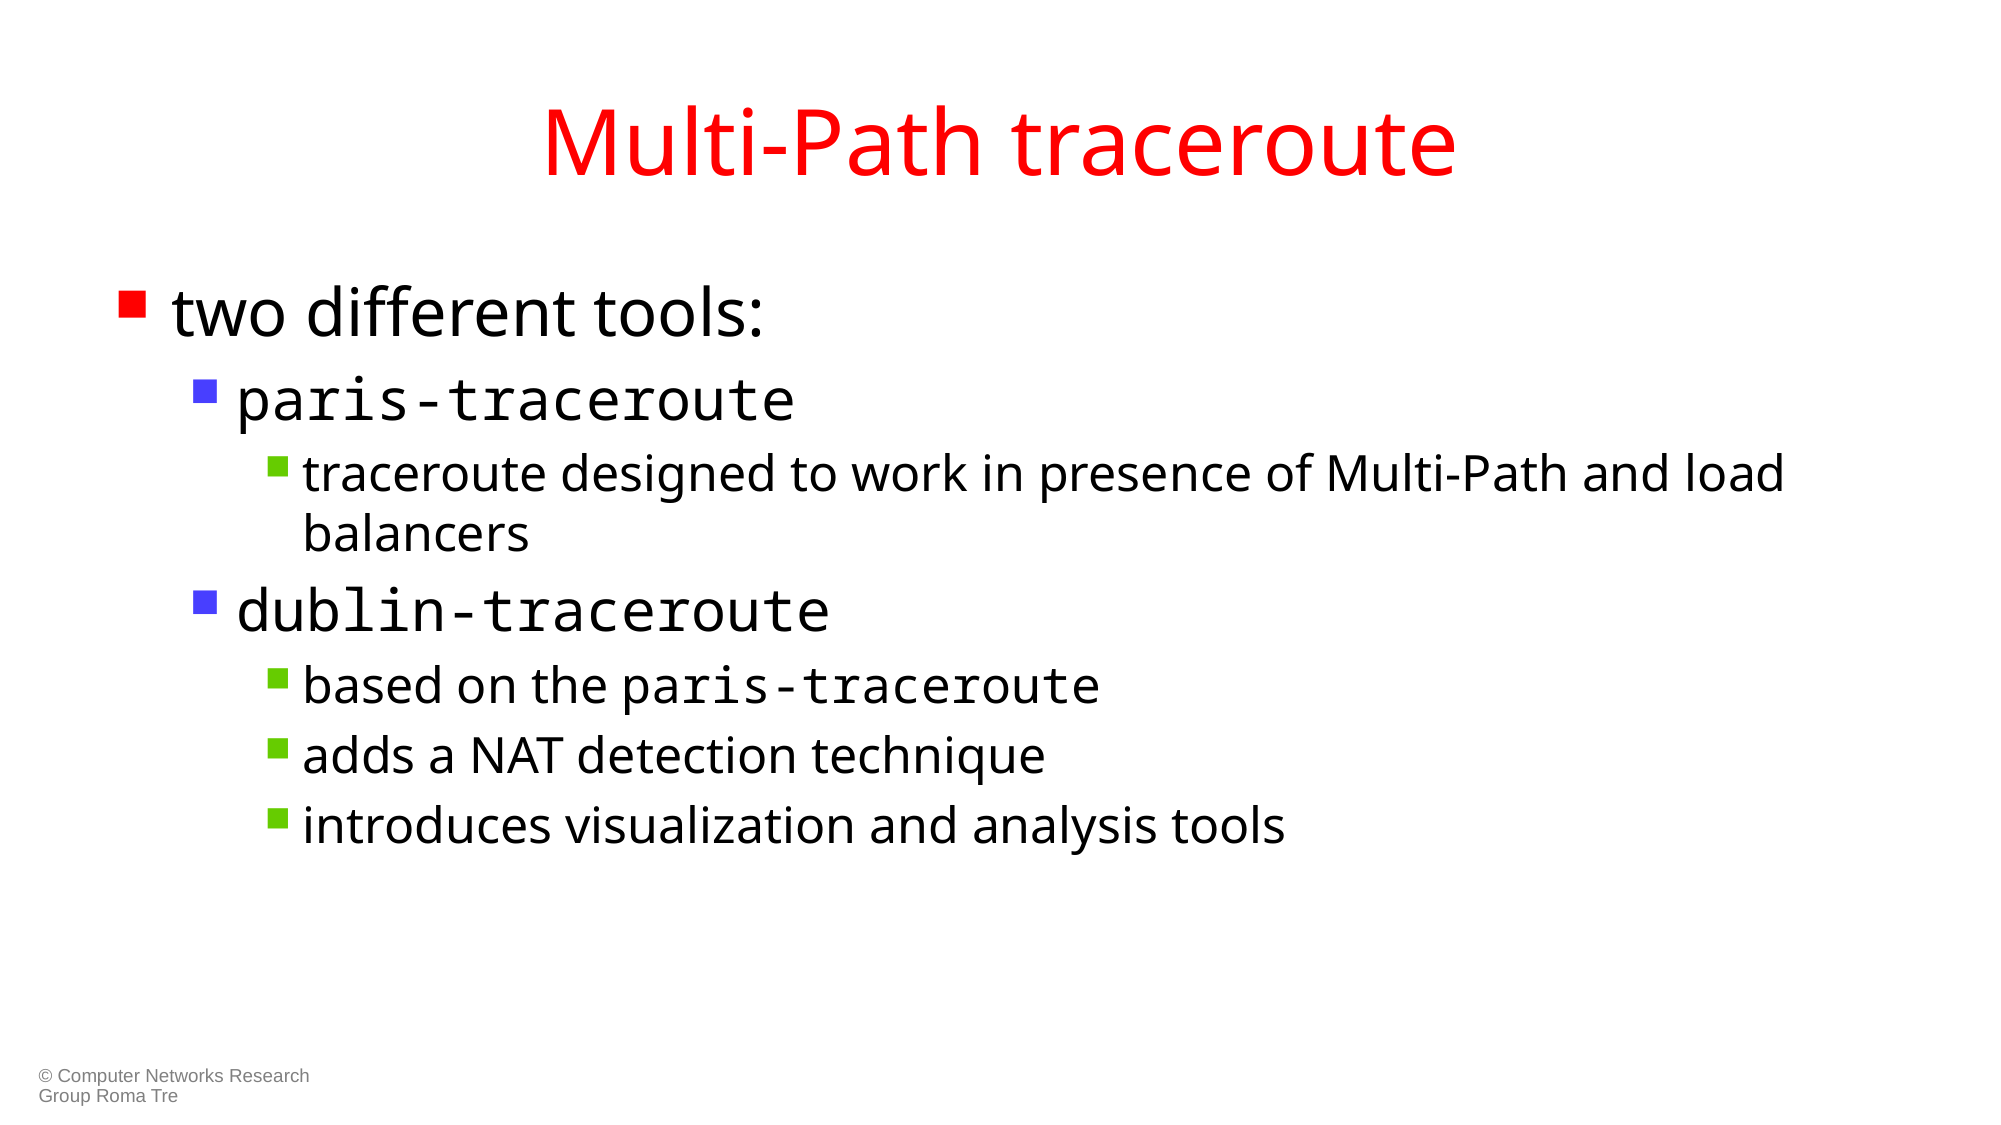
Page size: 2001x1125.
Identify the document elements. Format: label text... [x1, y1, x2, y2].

title Multi-Path traceroute [99, 45, 1900, 233]
list two different tools: paris-traceroute traceroute designed to work in presence of Multi-Path and load balancers dublin-traceroute based on the paris-traceroute adds a NAT detection technique introduces visualization and analysis tools [99, 262, 1900, 1005]
